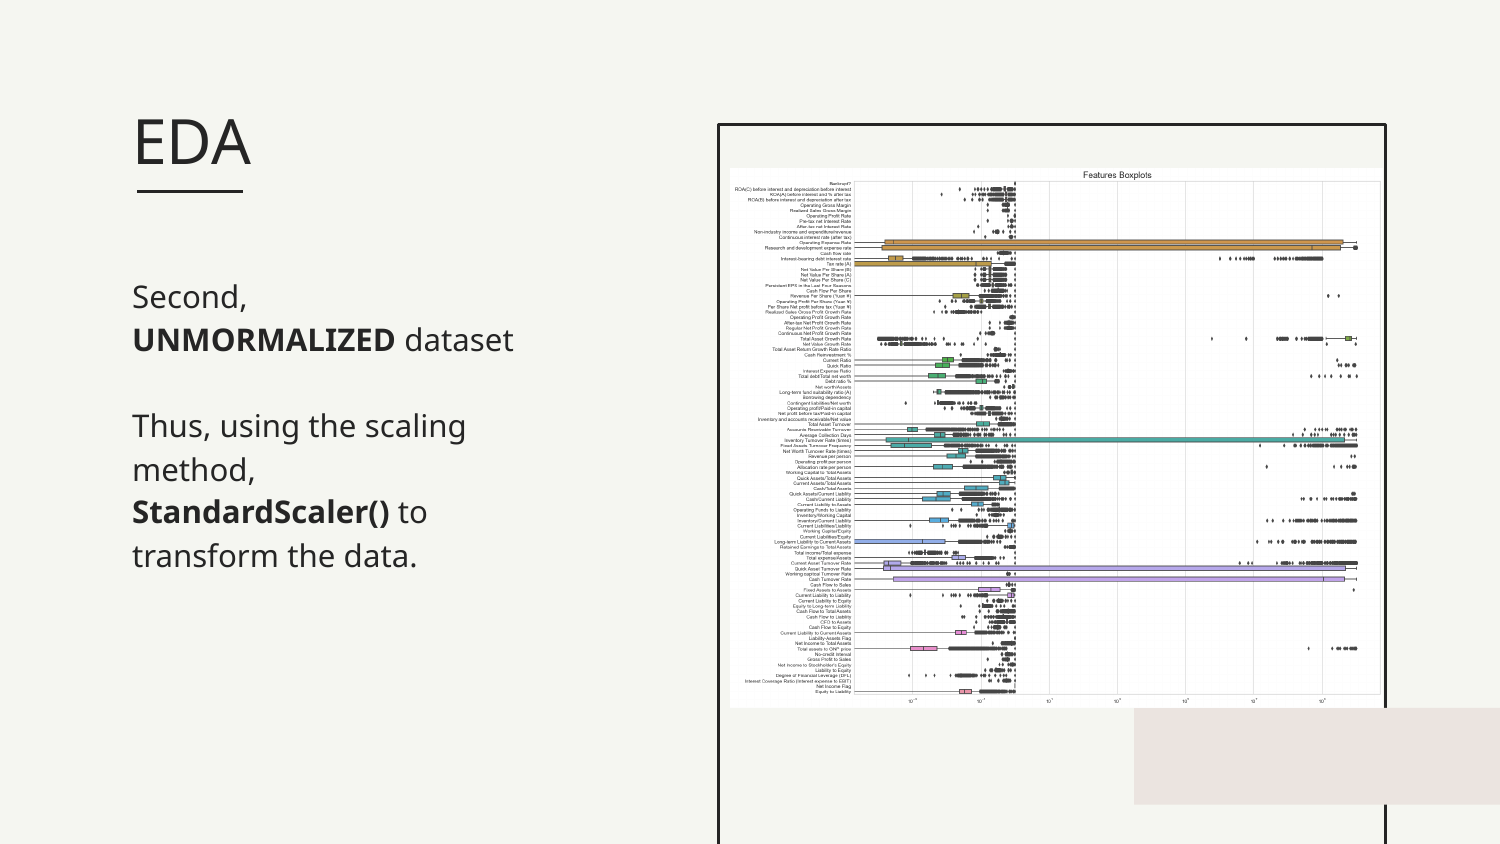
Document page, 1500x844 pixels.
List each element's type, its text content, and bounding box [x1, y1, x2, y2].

text_box [1134, 707, 1500, 805]
list Second, UNMORMALIZED dataset Thus, using the scaling method, StandardScaler() to transform the data. [116, 256, 535, 772]
picture [730, 168, 1383, 708]
title EDA [116, 87, 1064, 174]
